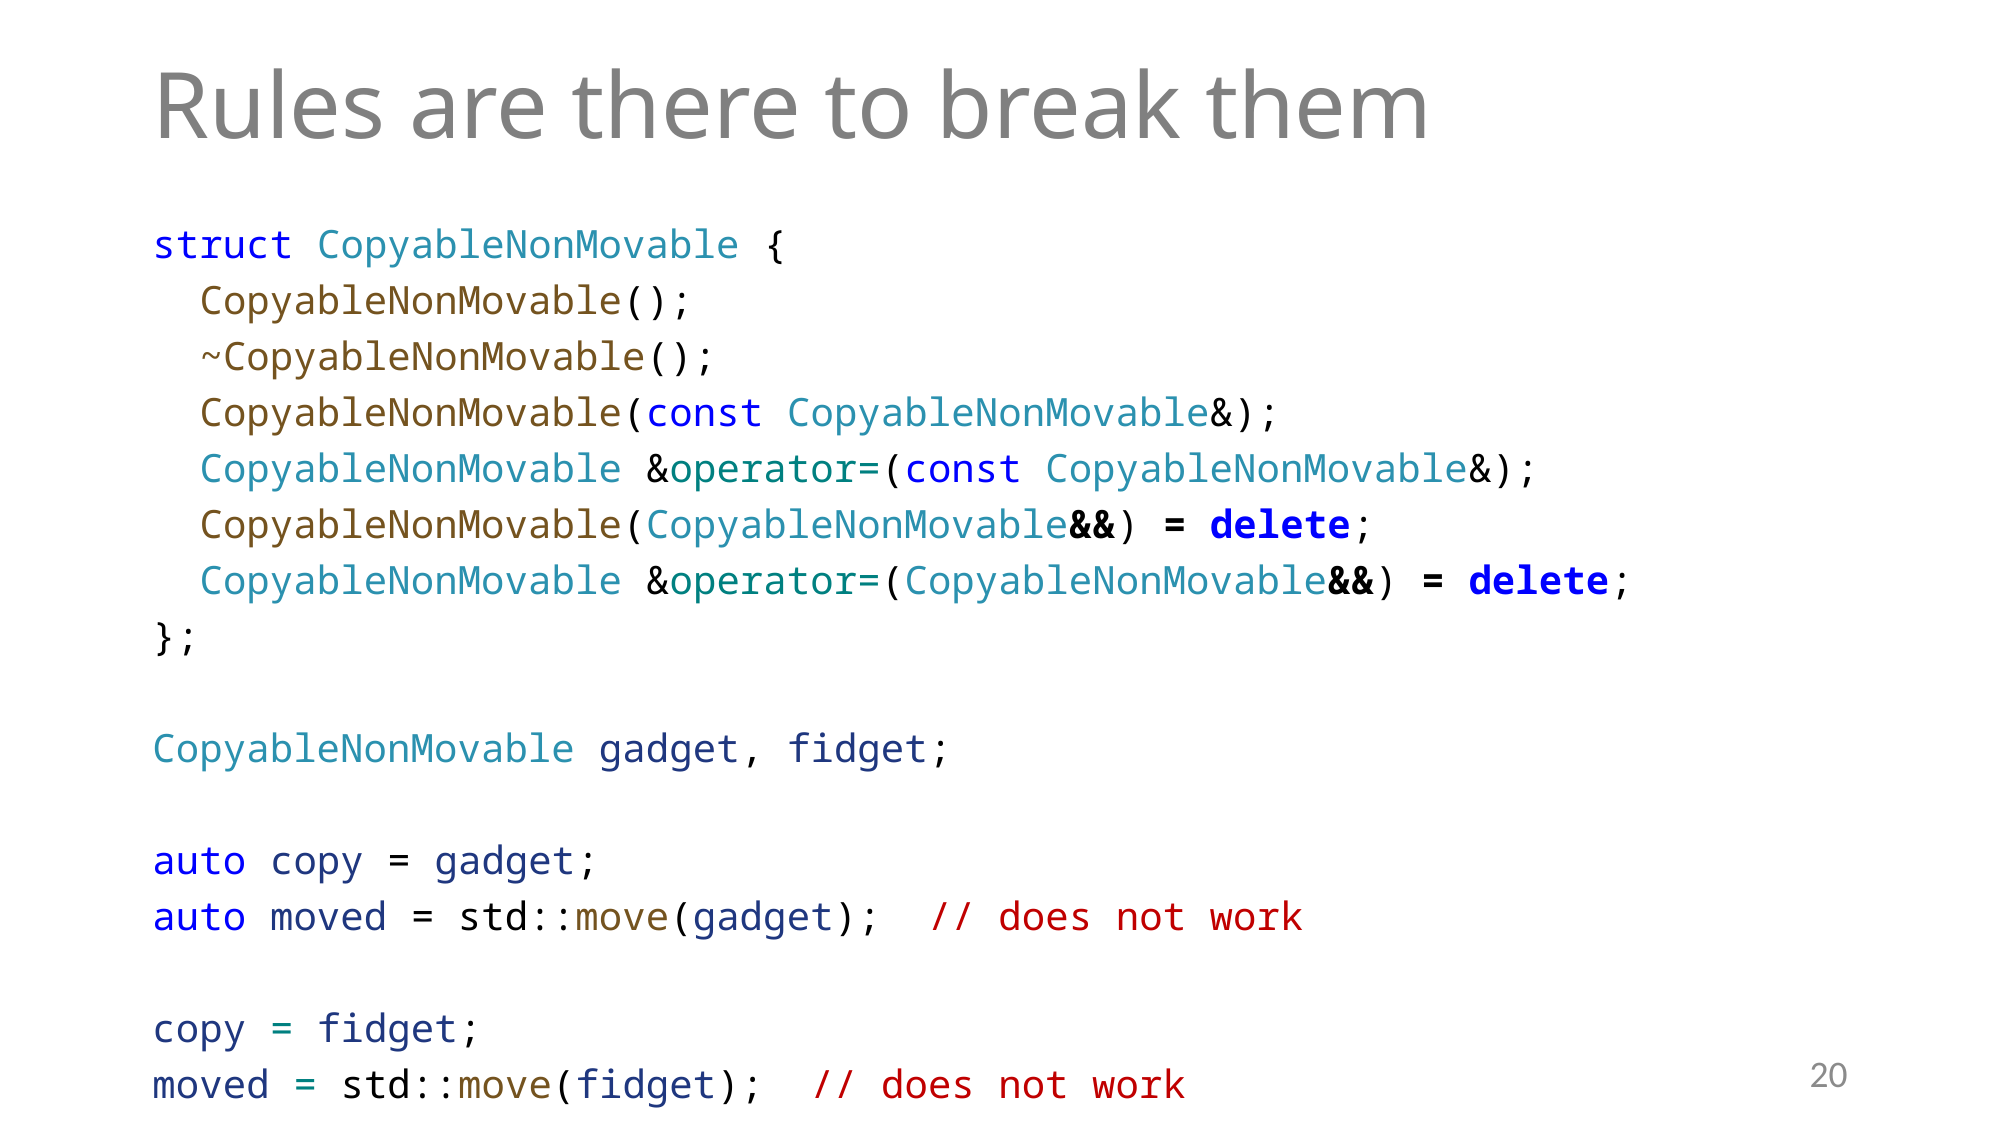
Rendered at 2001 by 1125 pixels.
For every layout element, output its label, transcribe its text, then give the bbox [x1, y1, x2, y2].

title Rules are there to break them [137, 0, 1863, 217]
list struct CopyableNonMovable { CopyableNonMovable(); ~CopyableNonMovable(); CopyableNonMovable(const CopyableNonMovable&); CopyableNonMovable &operator=(const CopyableNonMovable&); CopyableNonMovable(CopyableNonMovable&&) = delete; CopyableNonMovable &operator=(CopyableNonMovable&&) = delete; }; CopyableNonMovable gadget, fidget; auto copy = gadget; auto moved = std::move(gadget); // does not work copy = fidget; moved = std::move(fidget); // does not work [137, 217, 1863, 1125]
slide_number 20 [1412, 1042, 1863, 1103]
